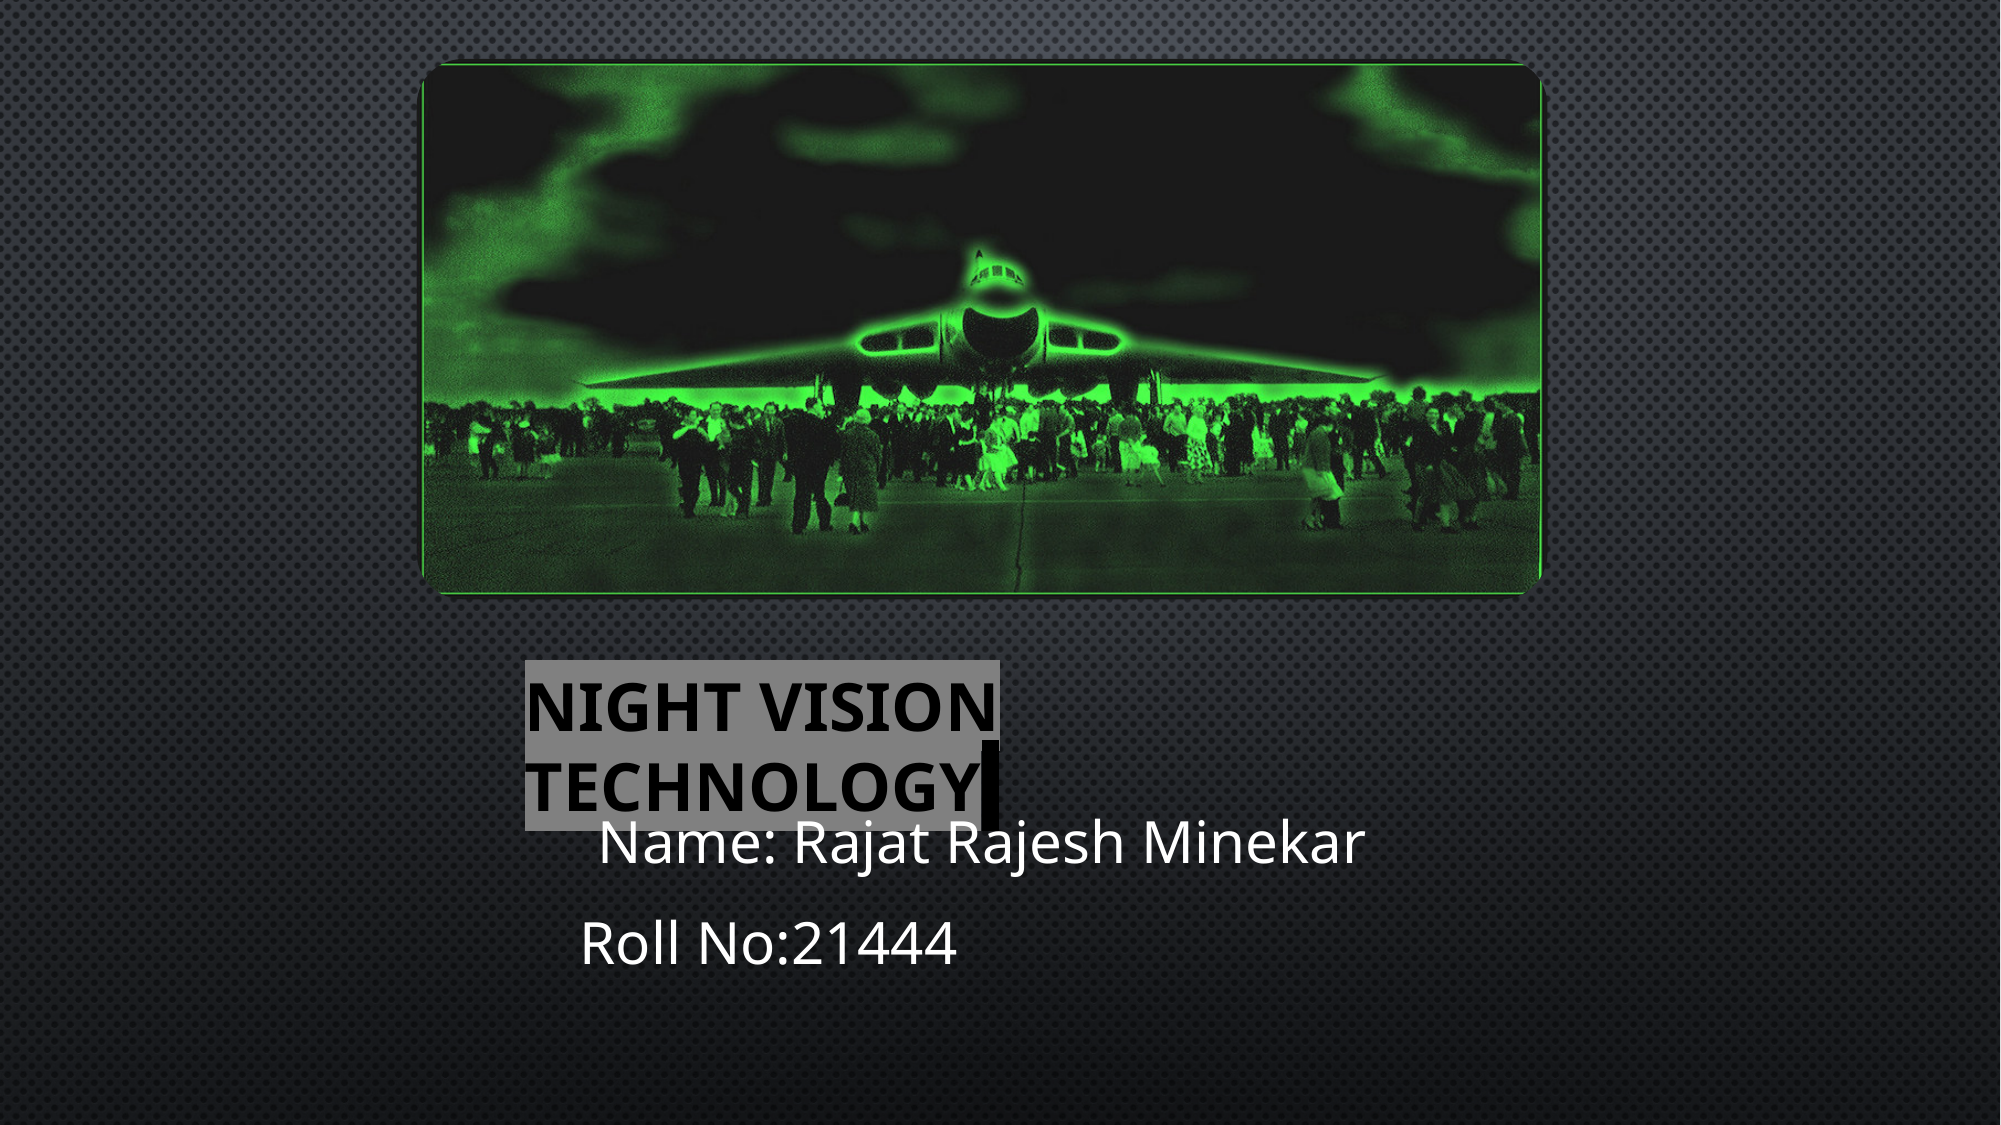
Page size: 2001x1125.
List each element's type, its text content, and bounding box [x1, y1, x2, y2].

picture [416, 58, 1548, 600]
text_box Roll No:21444 [564, 898, 1381, 984]
text_box Name: Rajat Rajesh Minekar [583, 798, 1382, 883]
text_box NIGHT VISION TECHNOLOGY [509, 657, 1455, 833]
